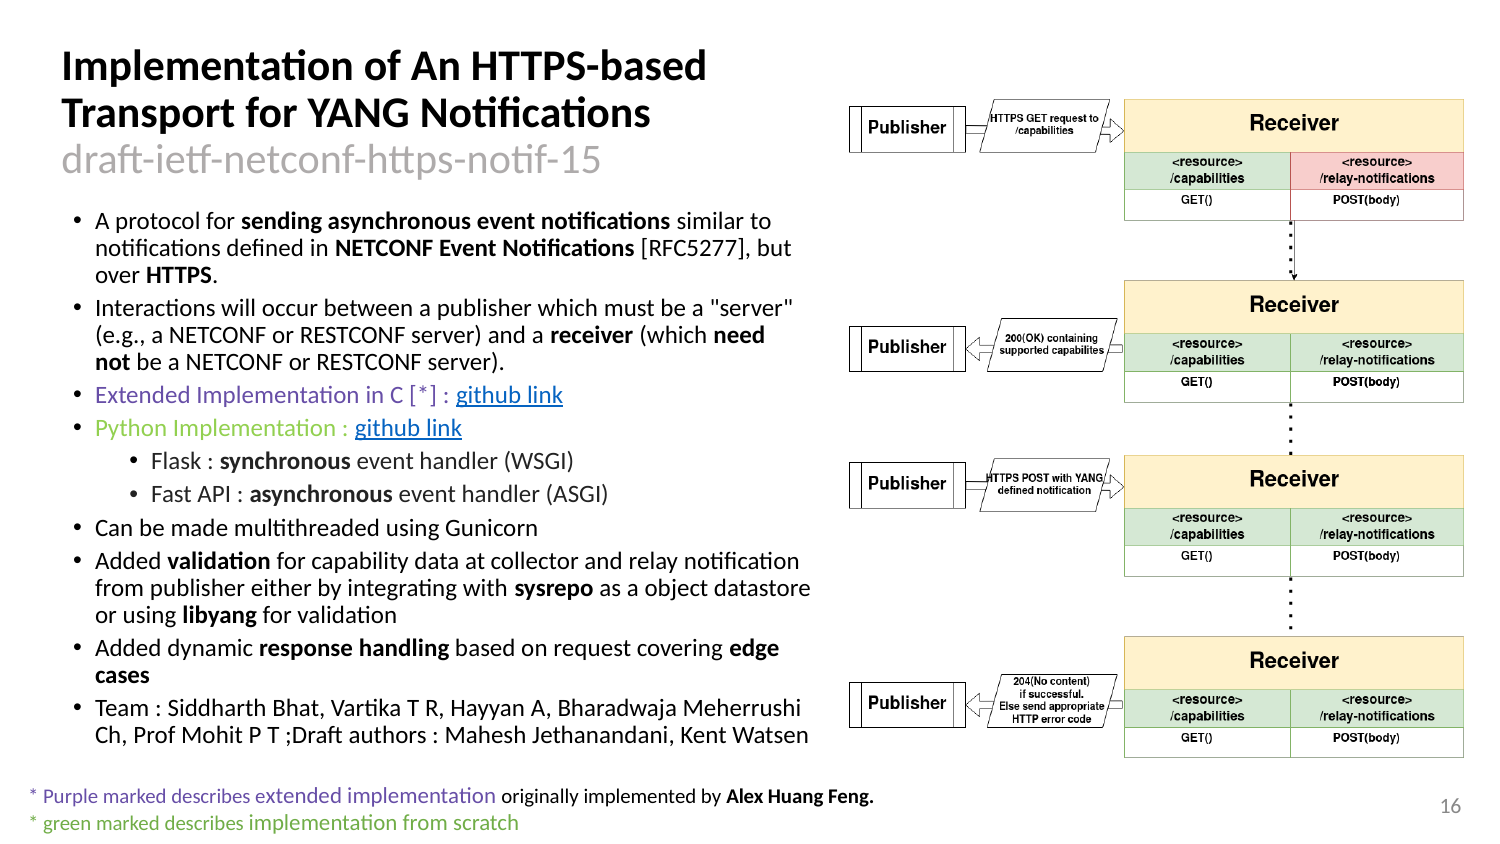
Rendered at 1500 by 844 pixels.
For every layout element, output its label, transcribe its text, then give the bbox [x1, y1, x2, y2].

slide_number 16 [1398, 782, 1477, 828]
list A protocol for sending asynchronous event notifications similar to notifications defined in NETCONF Event Notifications [RFC5277], but over HTTPS. Interactions will occur between a publisher which must be a "server" (e.g., a NETCONF or RESTCONF server) and a receiver (which need not be a NETCONF or RESTCONF server). Extended Implementation in C [*] : github link Python Implementation : github link Flask : synchronous event handler (WSGI) Fast API : asynchronous event handler (ASGI) Can be made multithreaded using Gunicorn Added validation for capability data at collector and relay notification from publisher either by integrating with sysrepo as a object datastore or using libyang for validation Added dynamic response handling based on request covering edge cases Team : Siddharth Bhat, Vartika T R, Hayyan A, Bharadwaja Meherrushi Ch, Prof Mohit P T ;Draft authors : Mahesh Jethanandani, Kent Watsen [51, 200, 836, 773]
picture [848, 95, 1464, 759]
title Implementation of An HTTPS-based Transport for YANG Notifications draft-ietf-netconf-https-notif-15 [46, 31, 1341, 195]
text_box * Purple marked describes extended implementation originally implemented by Alex Huang Feng. * green marked describes implementation from scratch [13, 773, 905, 843]
